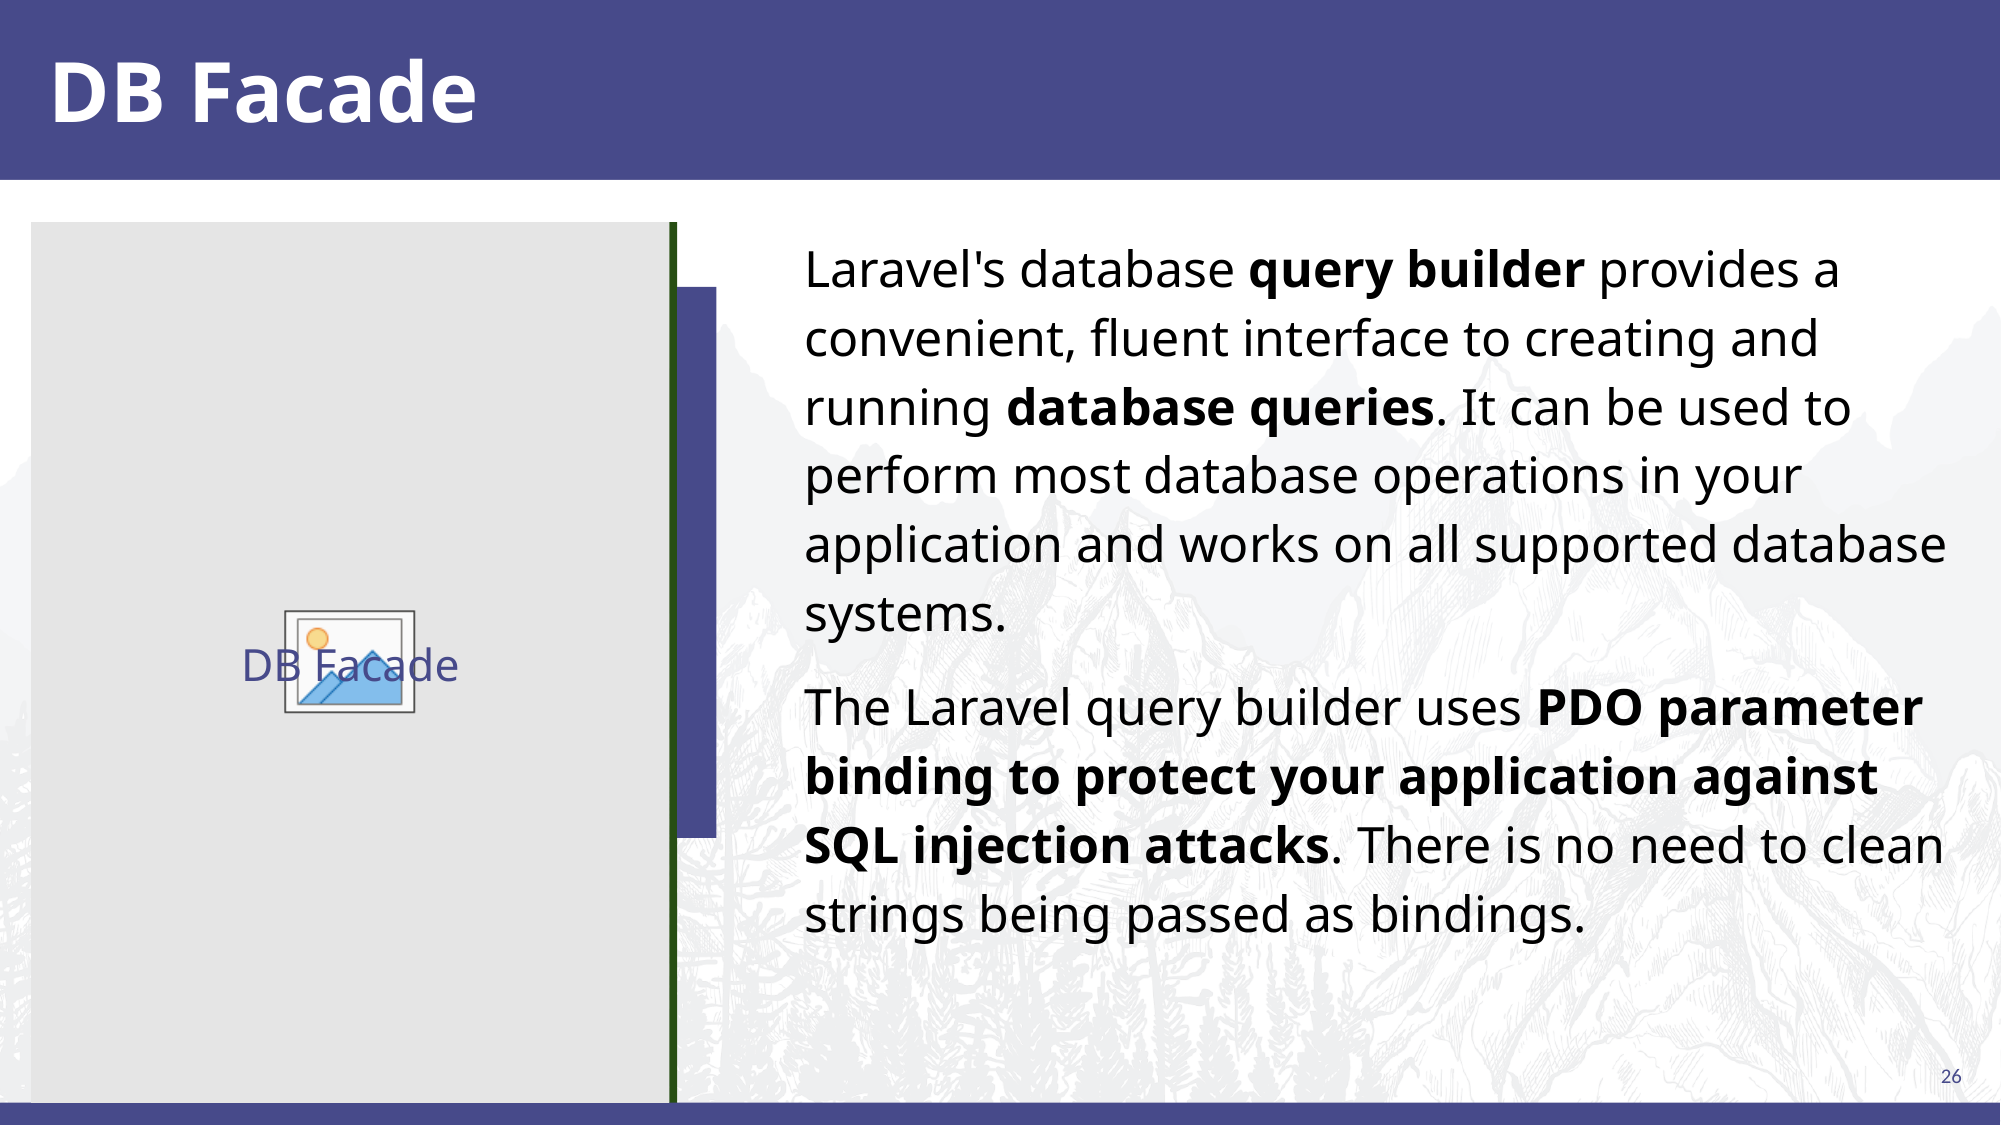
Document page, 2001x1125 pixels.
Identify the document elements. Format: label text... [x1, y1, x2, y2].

title DB Facade [31, 16, 1591, 162]
list Laravel's database query builder provides a convenient, fluent interface to creating and running database queries. It can be used to perform most database operations in your application and works on all supported database systems. The Laravel query builder uses PDO parameter binding to protect your application against SQL injection attacks. There is no need to clean strings being passed as bindings. [786, 222, 1968, 1047]
slide_number 26 [1897, 1049, 1968, 1101]
picture [30, 222, 670, 1103]
